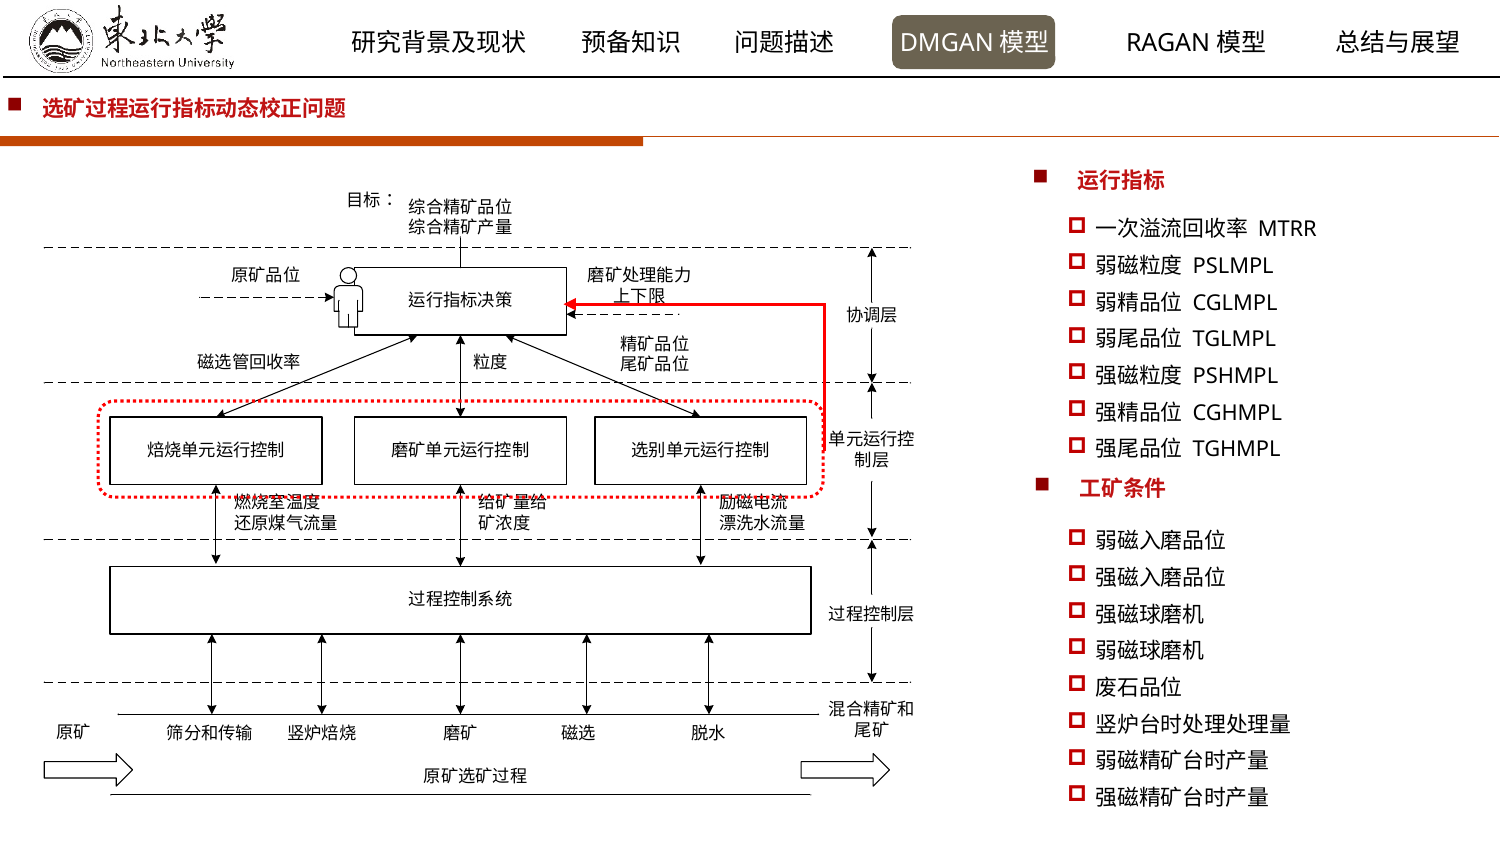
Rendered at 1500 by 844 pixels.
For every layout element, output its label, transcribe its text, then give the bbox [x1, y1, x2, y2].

text_box 选矿过程运行指标动态校正问题 [0, 87, 362, 129]
text_box 运行指标 [1017, 158, 1180, 200]
text_box 工矿条件 [1019, 467, 1182, 509]
picture [29, 5, 234, 73]
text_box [0, 136, 1500, 147]
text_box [563, 304, 824, 450]
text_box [20, 179, 933, 798]
